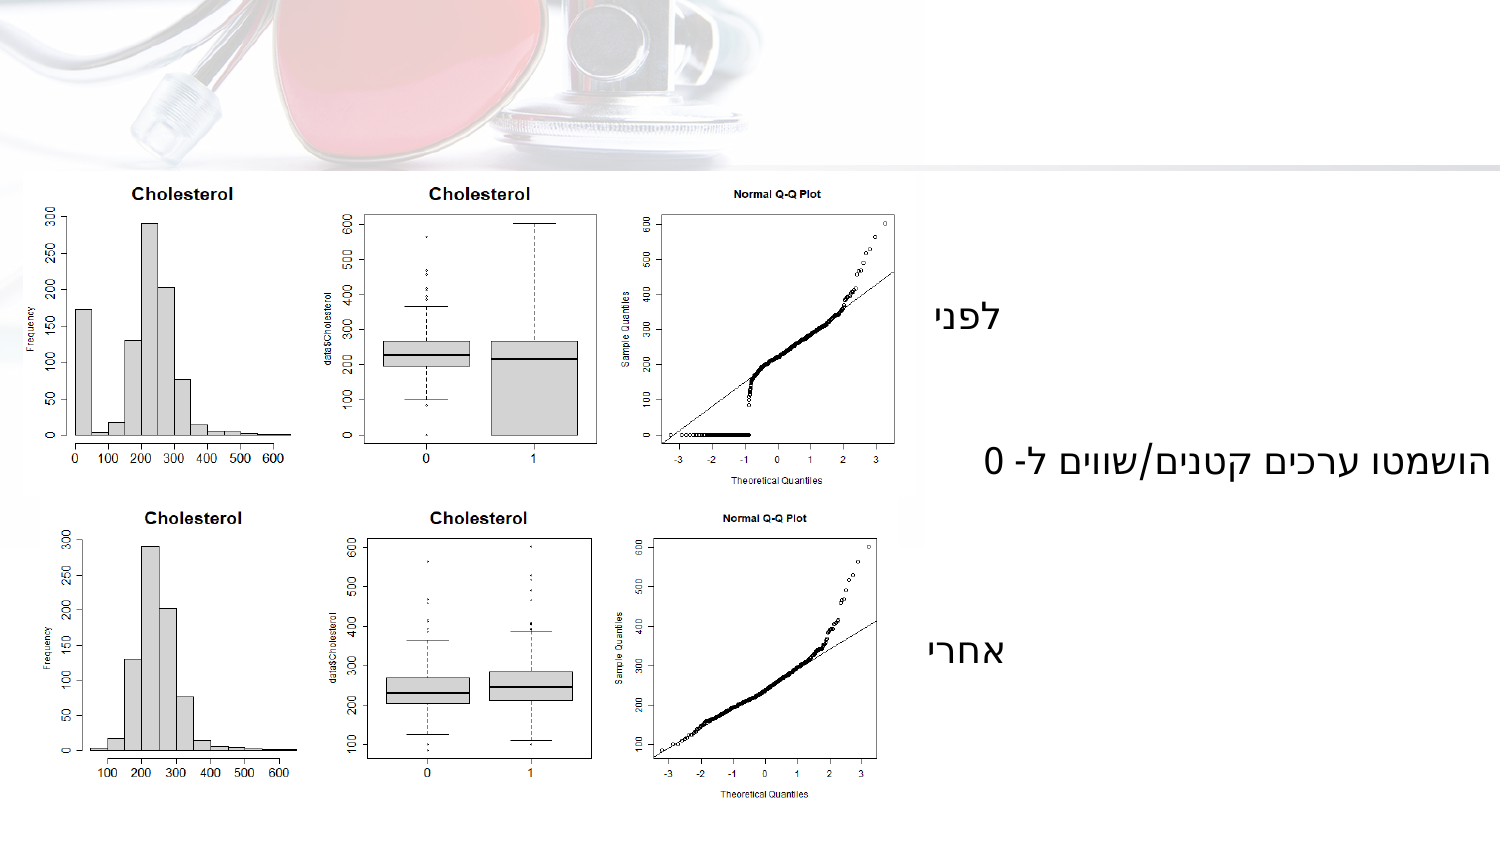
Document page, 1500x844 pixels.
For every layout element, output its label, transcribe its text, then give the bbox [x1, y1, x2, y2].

text_box אחרי [912, 618, 1021, 679]
text_box לפני [920, 284, 1017, 344]
text_box הושמטו ערכים קטנים/שווים ל- 0 [968, 429, 1500, 490]
picture [23, 171, 916, 811]
